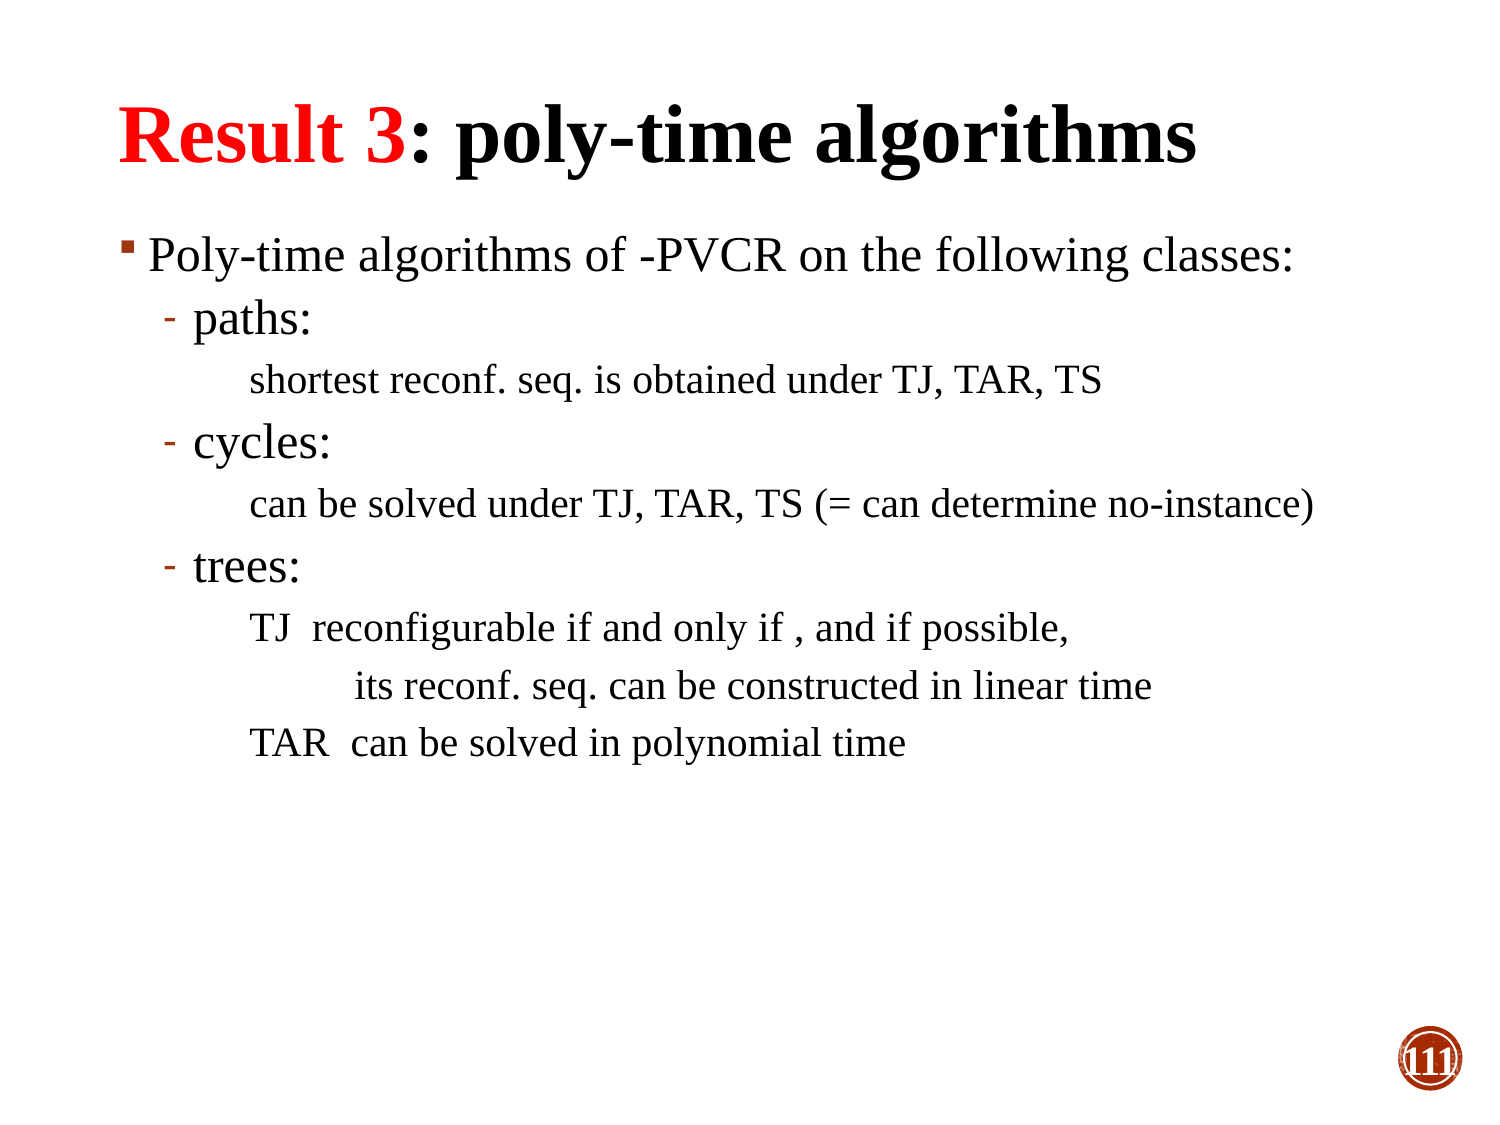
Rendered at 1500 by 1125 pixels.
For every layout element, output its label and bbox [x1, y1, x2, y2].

slide_number [1375, 1028, 1484, 1089]
text_box [103, 59, 1416, 211]
